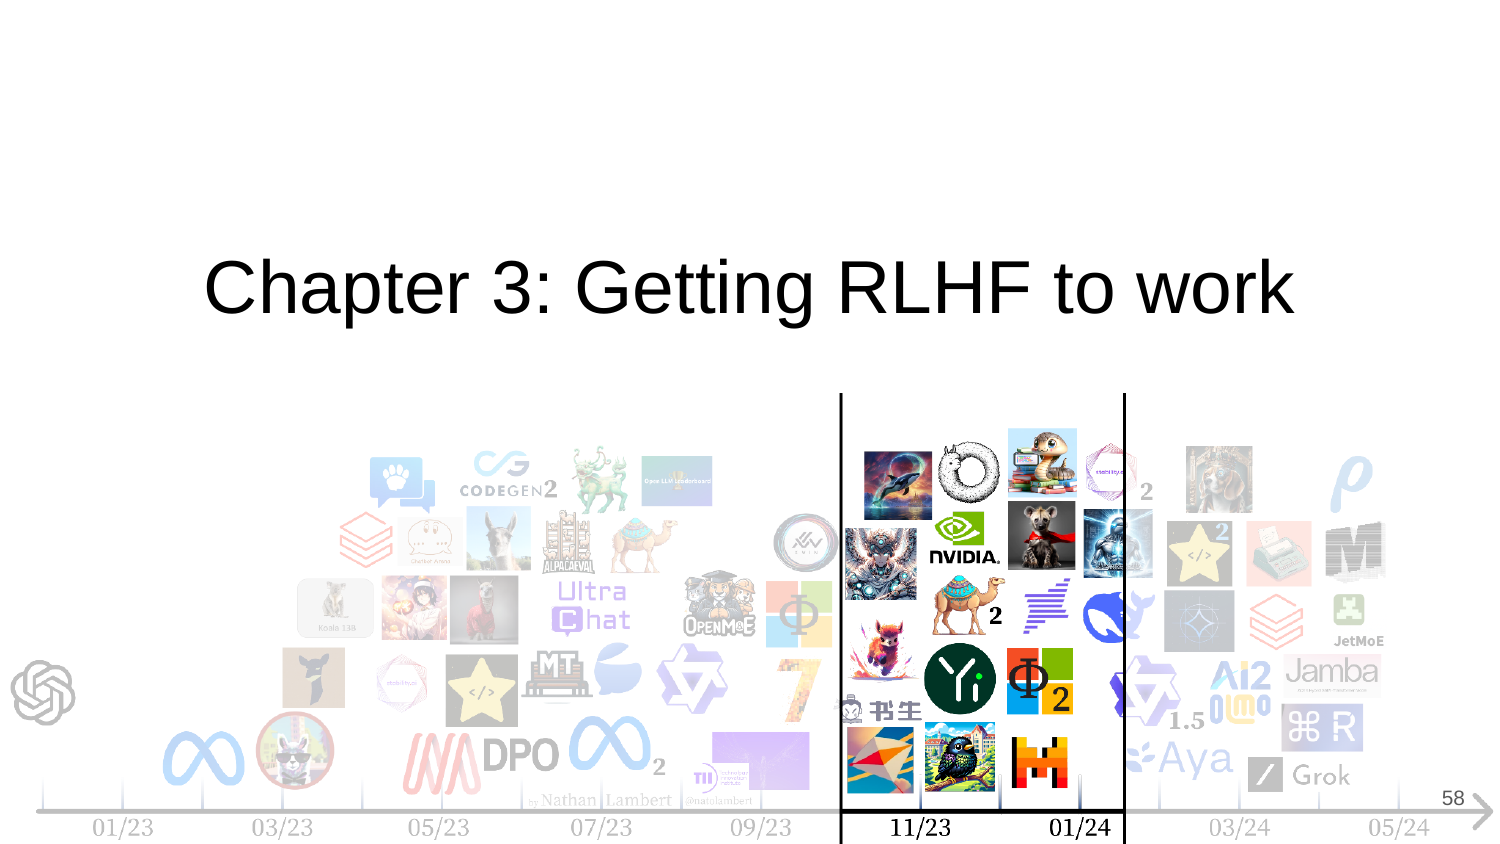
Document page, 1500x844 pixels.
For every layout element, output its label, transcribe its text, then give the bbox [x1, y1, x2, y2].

title Chapter 3: Getting RLHF to work [51, 214, 1449, 353]
picture [0, 393, 1500, 844]
